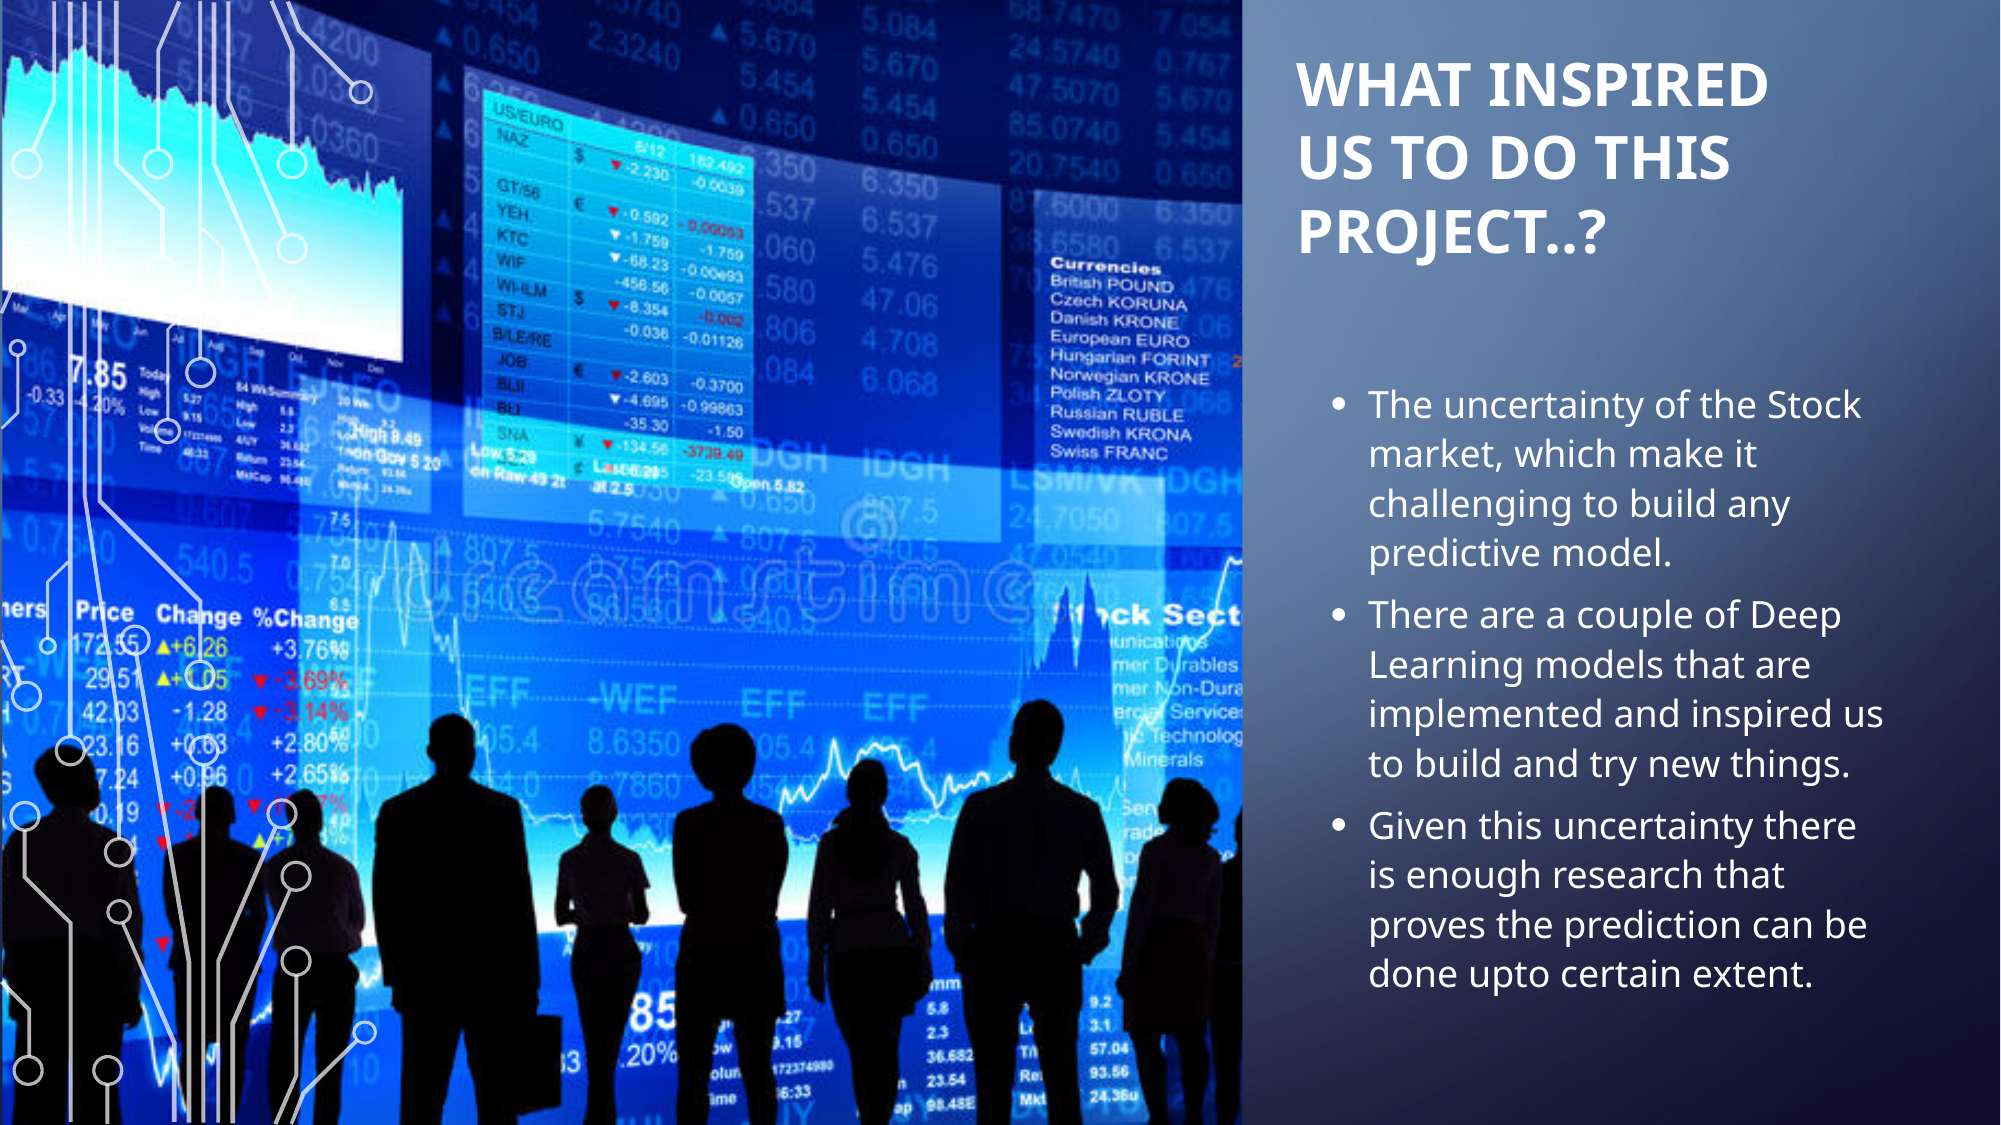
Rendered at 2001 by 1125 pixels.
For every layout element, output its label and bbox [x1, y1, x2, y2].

picture [379, 0, 1243, 1125]
text_box [0, 0, 379, 1125]
text_box [1243, 0, 2000, 1125]
